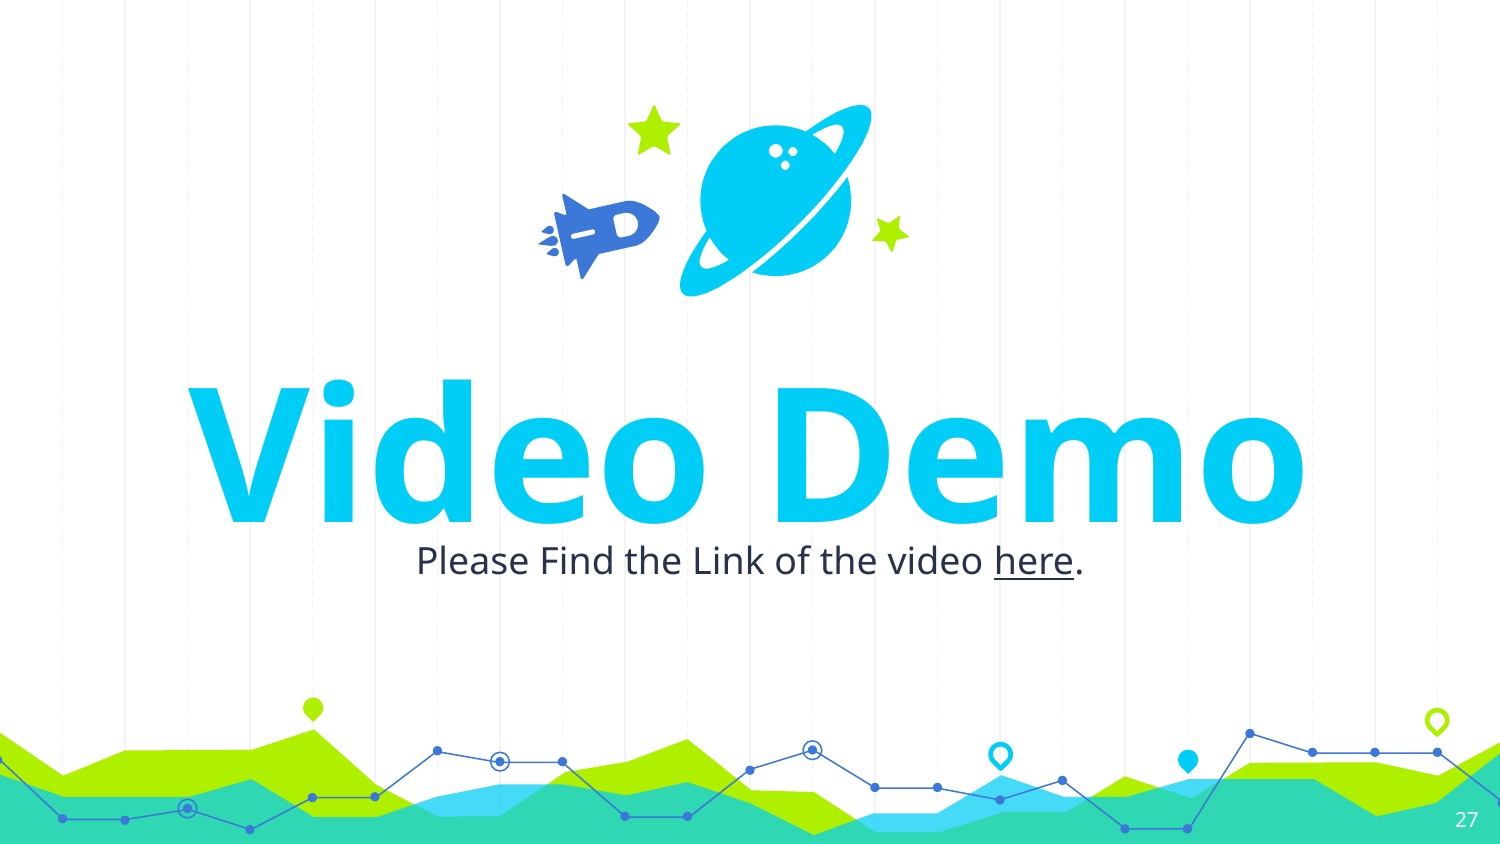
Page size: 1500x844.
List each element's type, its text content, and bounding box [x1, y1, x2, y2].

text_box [547, 182, 645, 280]
subtitle Please Find the Link of the video here. [355, 522, 1145, 651]
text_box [679, 104, 872, 297]
slide_number 27 [1403, 791, 1494, 844]
title Video Demo [112, 384, 1388, 575]
text_box [628, 105, 674, 155]
text_box [877, 215, 909, 253]
